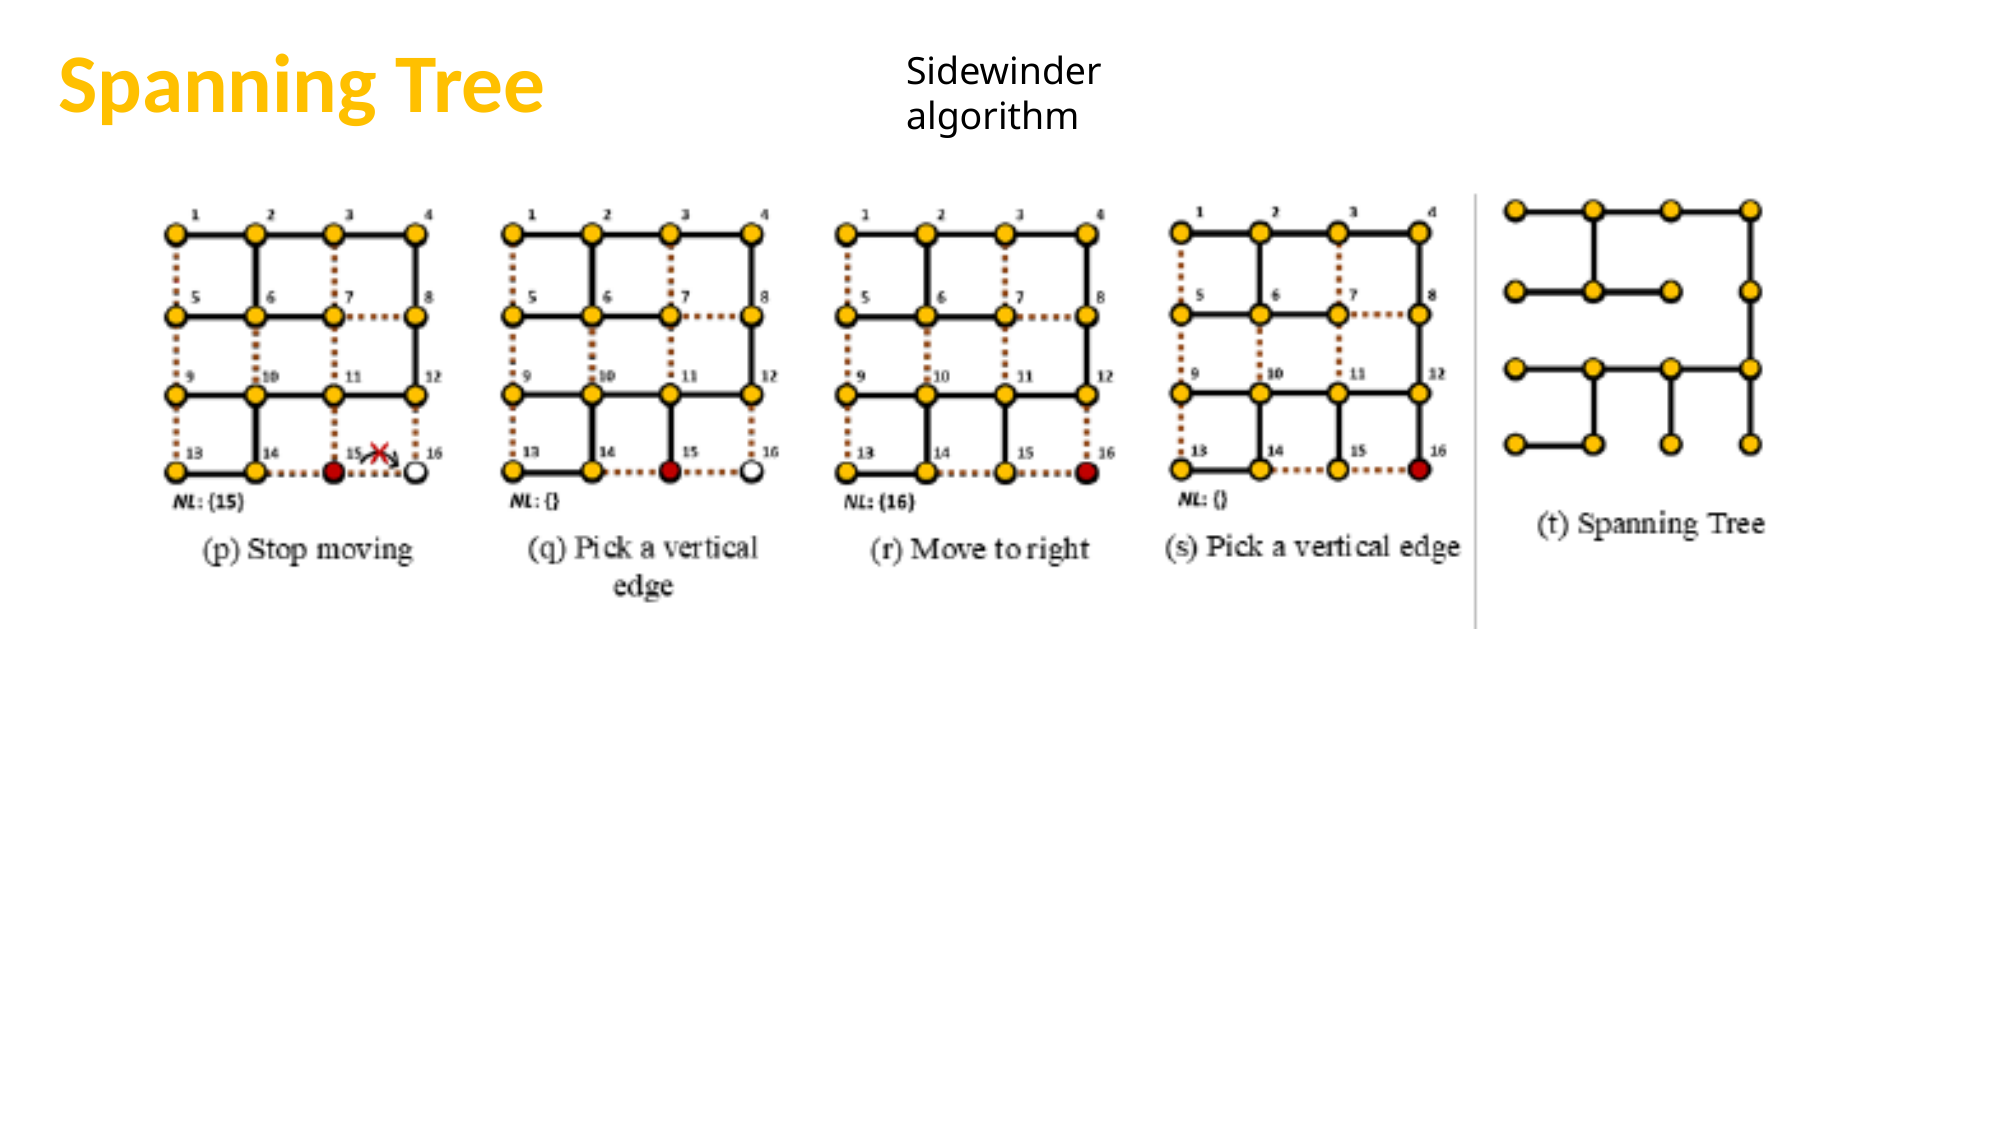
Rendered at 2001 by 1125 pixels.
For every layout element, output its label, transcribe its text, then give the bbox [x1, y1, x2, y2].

text_box Sidewinder algorithm [891, 39, 1264, 144]
text_box Spanning Tree [43, 21, 562, 137]
picture [113, 187, 1816, 629]
